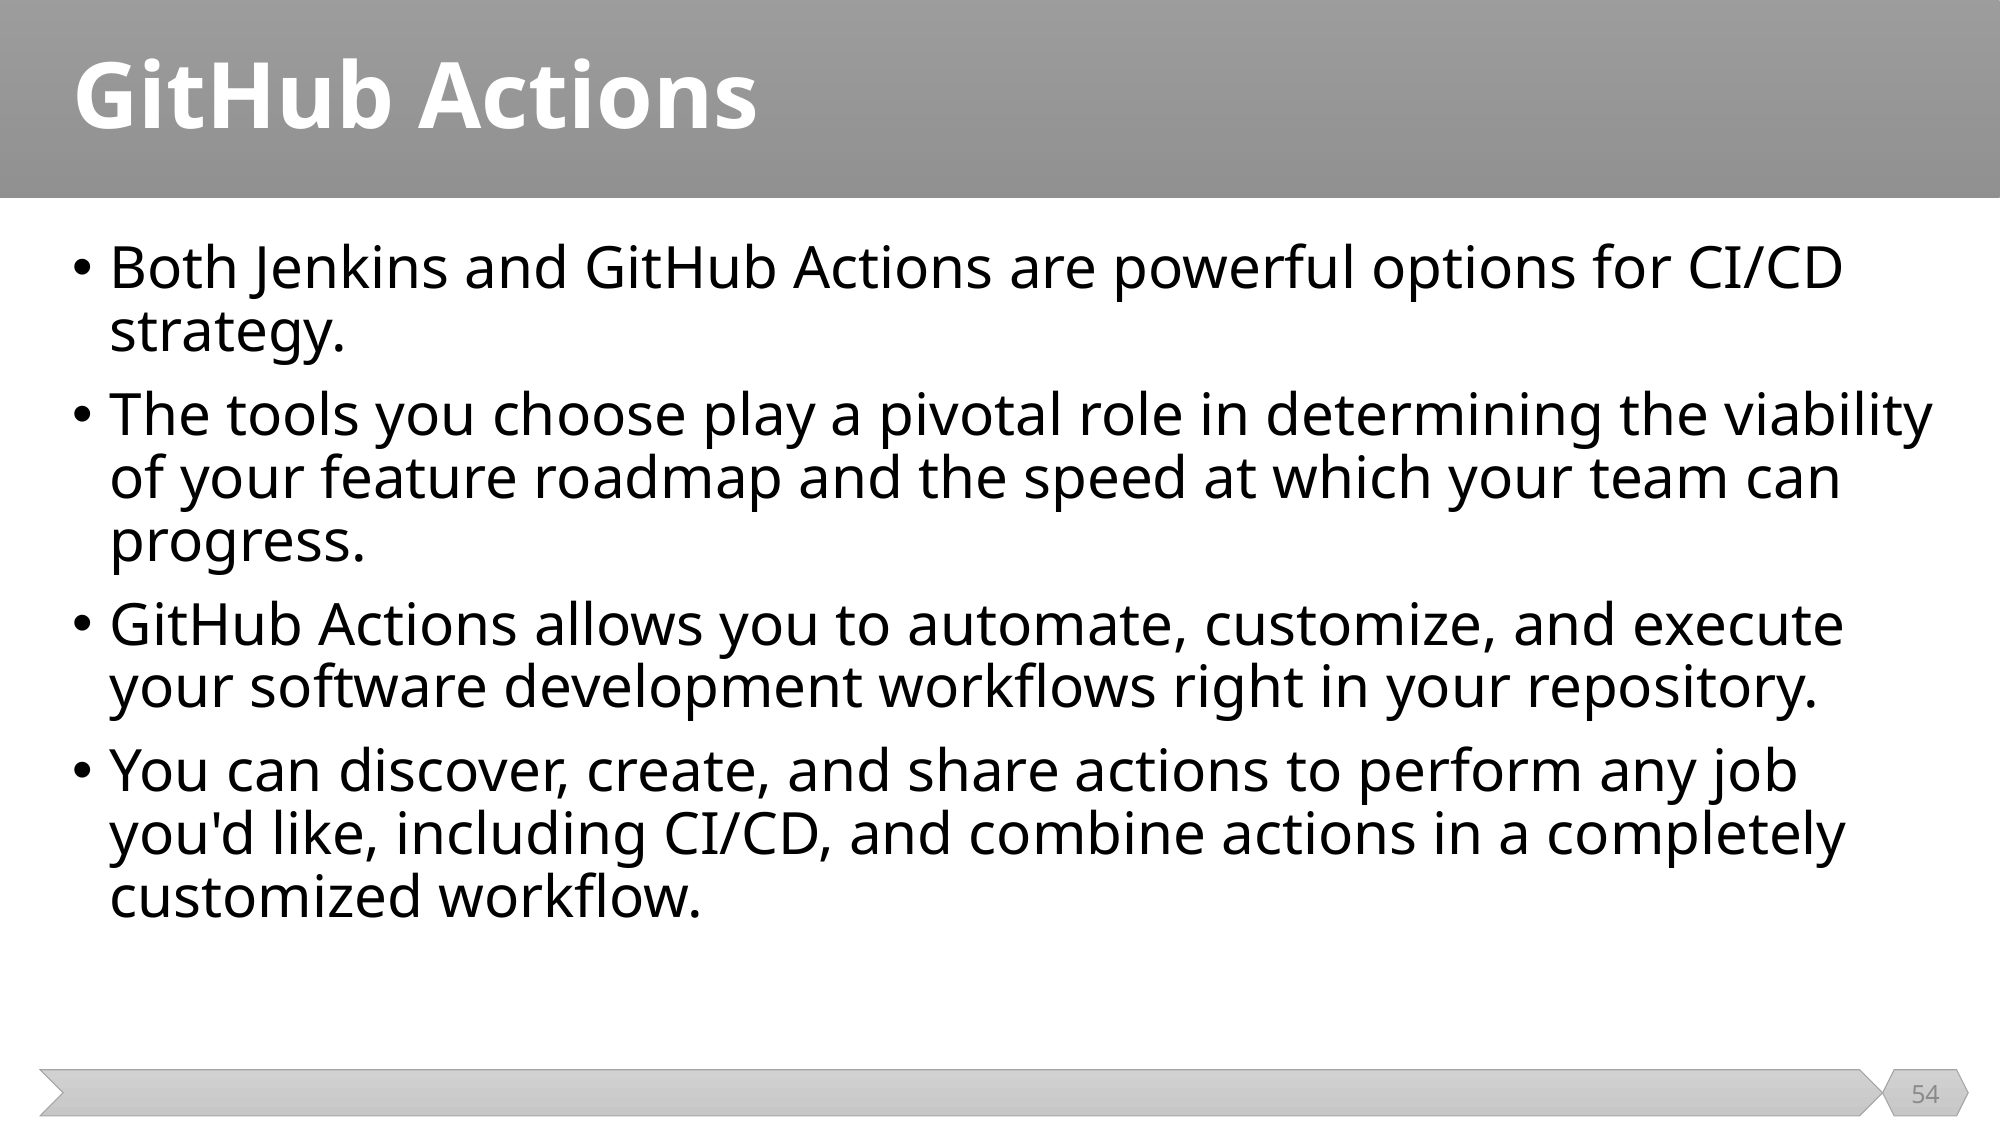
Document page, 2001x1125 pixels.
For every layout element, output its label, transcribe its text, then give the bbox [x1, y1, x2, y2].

slide_number 54 [1882, 1065, 1969, 1125]
list Both Jenkins and GitHub Actions are powerful options for CI/CD strategy. The tools you choose play a pivotal role in determining the viability of your feature roadmap and the speed at which your team can progress. GitHub Actions allows you to automate, customize, and execute your software development workflows right in your repository. You can discover, create, and share actions to perform any job you'd like, including CI/CD, and combine actions in a completely customized workflow. [56, 230, 1969, 1010]
title GitHub Actions [56, 0, 1969, 199]
